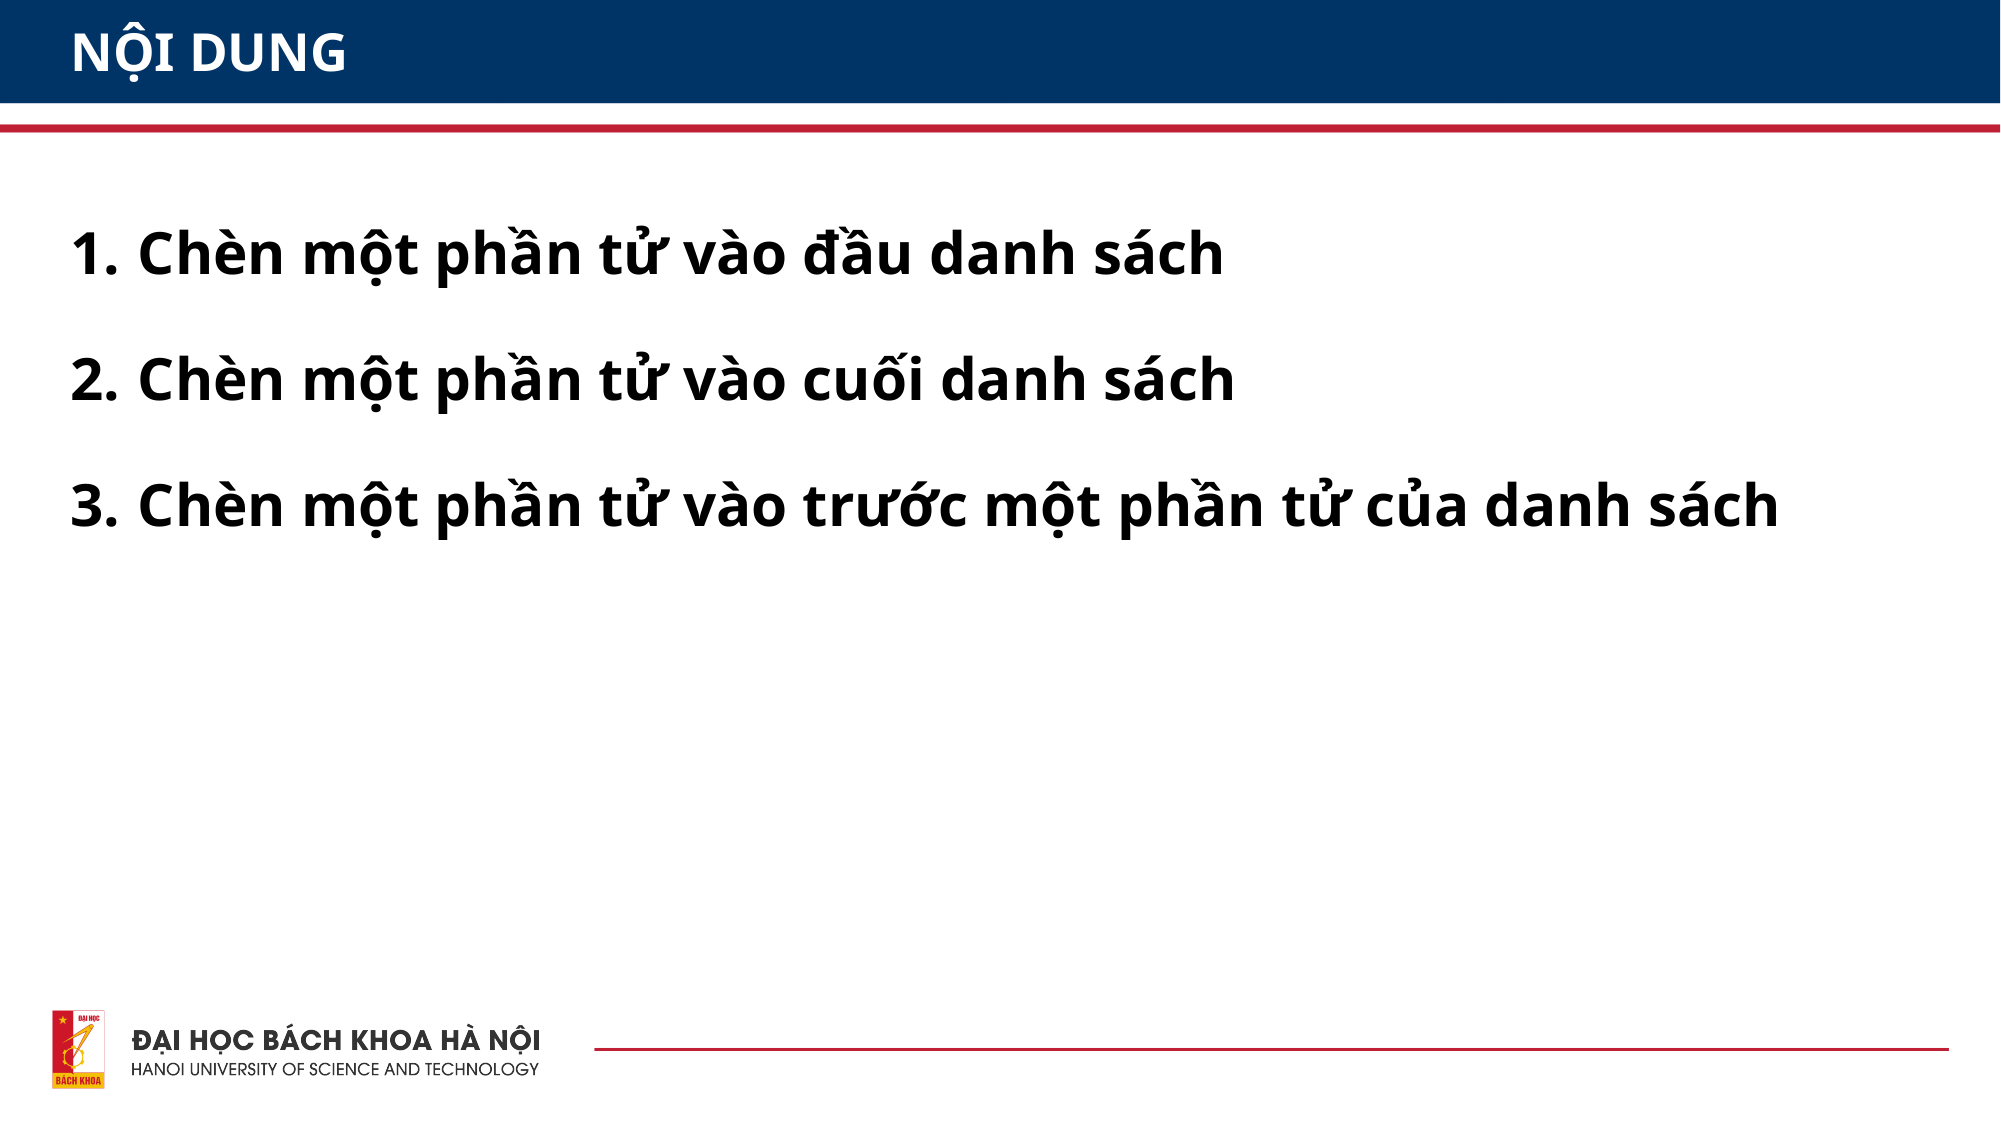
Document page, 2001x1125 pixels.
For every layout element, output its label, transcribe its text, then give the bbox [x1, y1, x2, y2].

title NỘI DUNG [55, 18, 1945, 90]
picture [0, 0, 2001, 1125]
list Chèn một phần tử vào đầu danh sách Chèn một phần tử vào cuối danh sách Chèn một phần tử vào trước một phần tử của danh sách [55, 173, 1945, 979]
